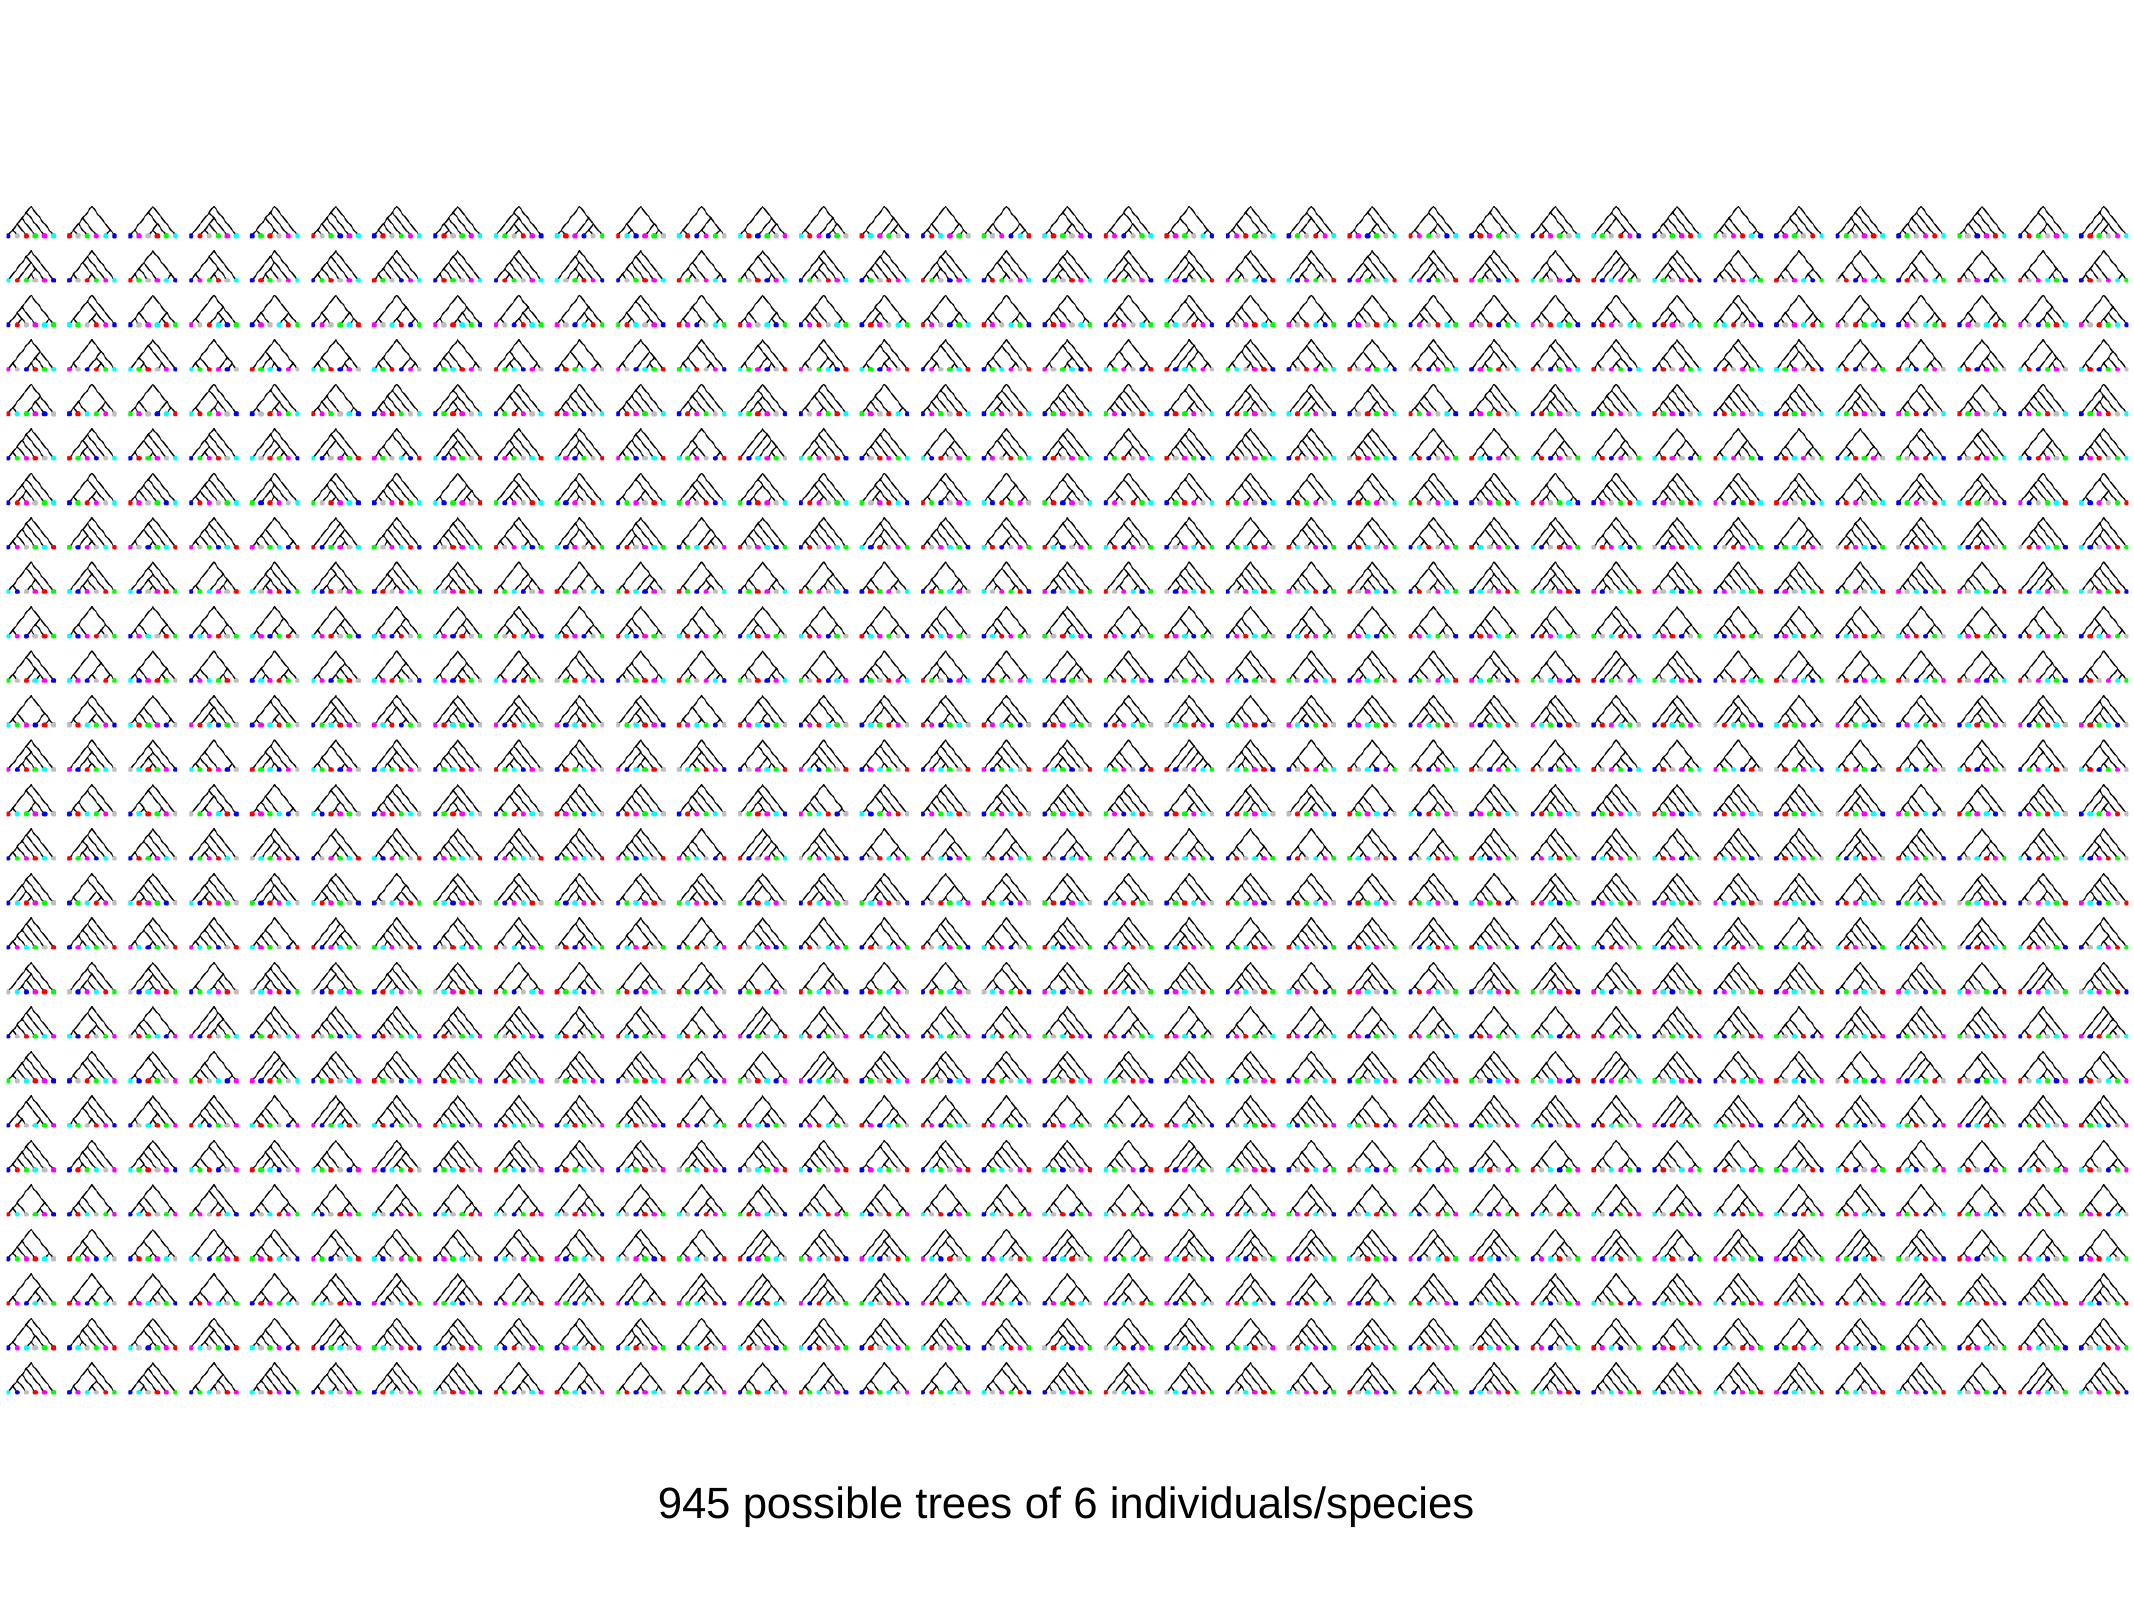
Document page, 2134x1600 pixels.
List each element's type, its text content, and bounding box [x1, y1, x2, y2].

text_box 945 possible trees of 6 individuals/species [649, 1466, 1484, 1536]
picture [0, 199, 2134, 1401]
